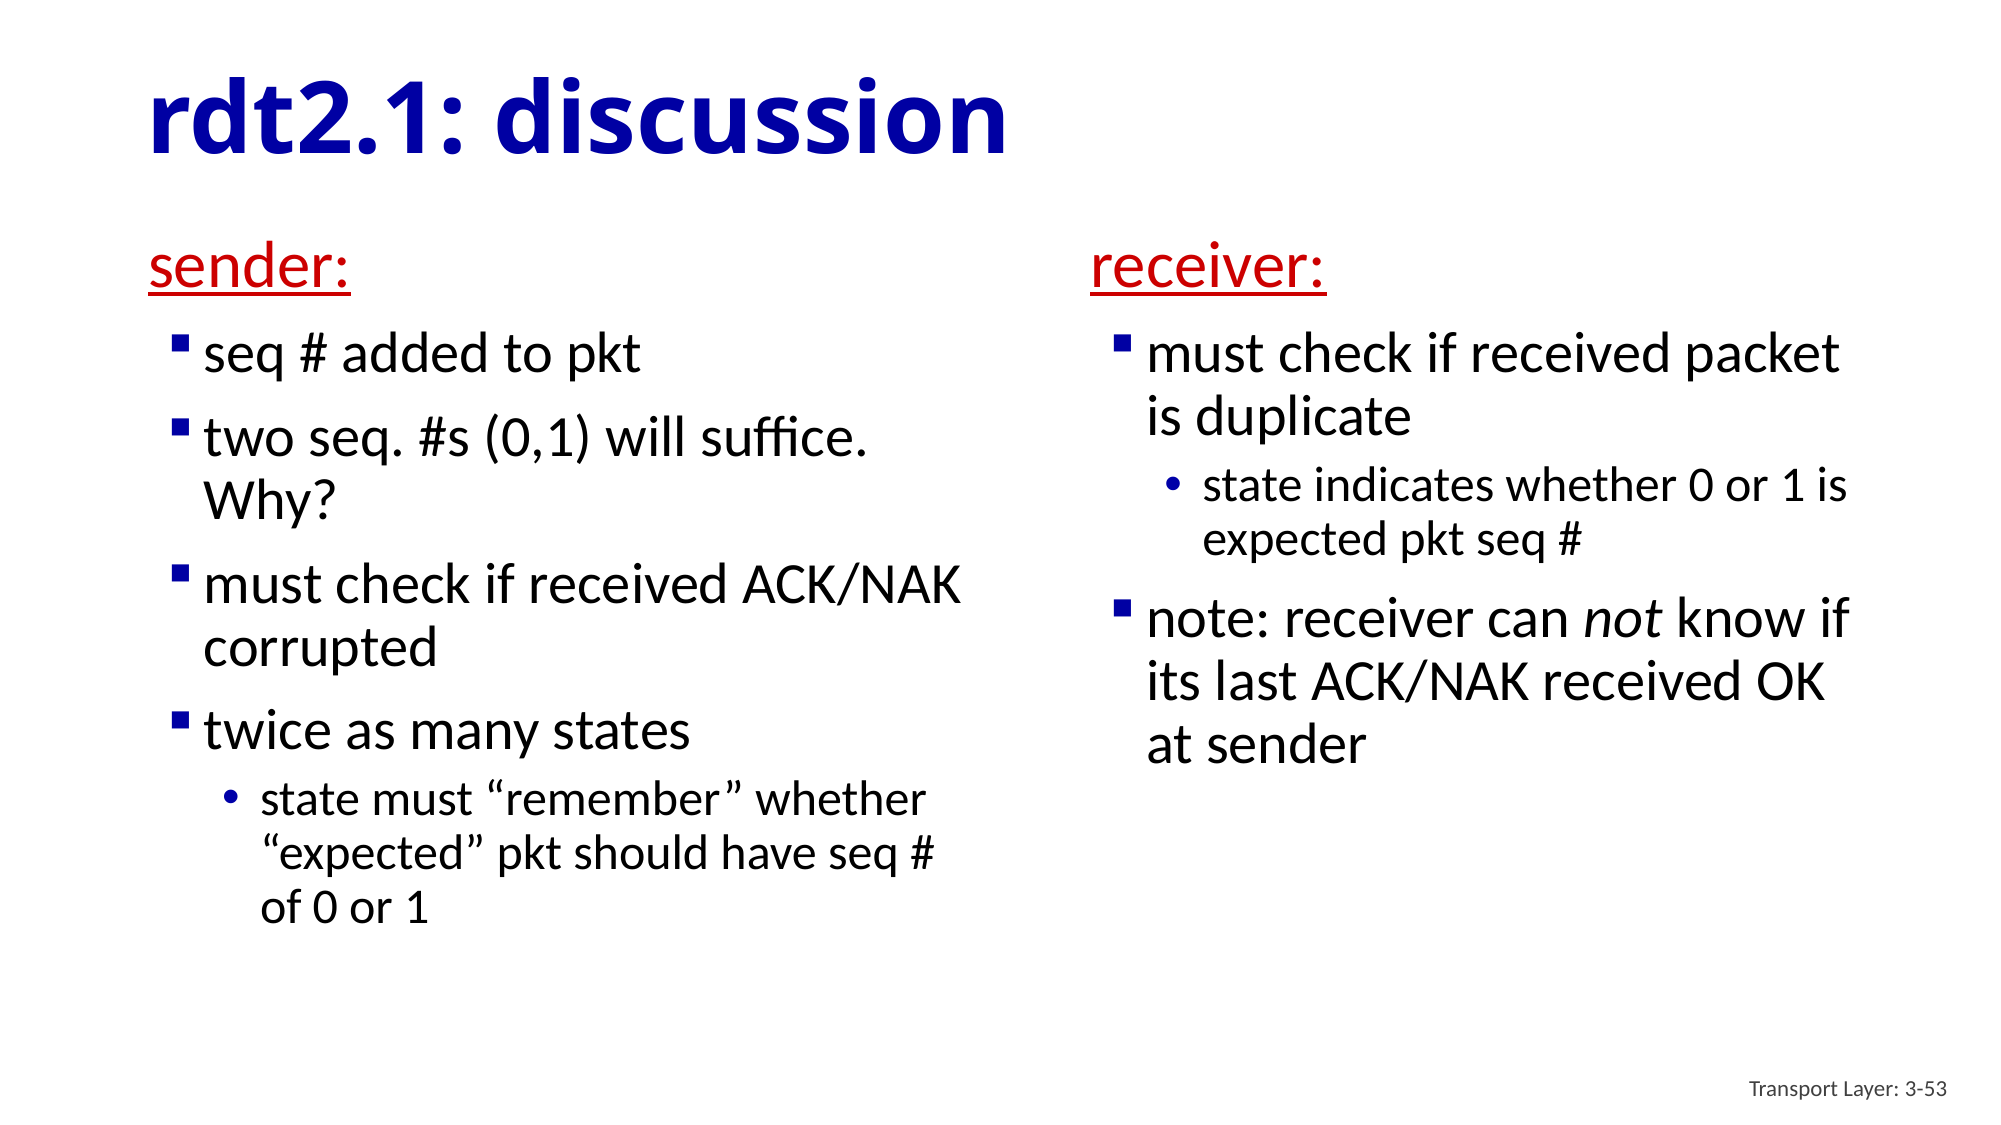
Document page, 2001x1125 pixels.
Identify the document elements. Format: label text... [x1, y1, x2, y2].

text_box receiver: must check if received packet is duplicate state indicates whether 0 or 1 is expected pkt seq # note: receiver can not know if its last ACK/NAK received OK at sender [1073, 222, 1869, 985]
title rdt2.1: discussion [131, 47, 1952, 195]
text_box sender: seq # added to pkt two seq. #s (0,1) will suffice. Why? must check if received ACK/NAK corrupted twice as many states state must “remember” whether “expected” pkt should have seq # of 0 or 1 [131, 222, 1000, 985]
slide_number Transport Layer: 3-53 [1512, 1056, 1963, 1117]
